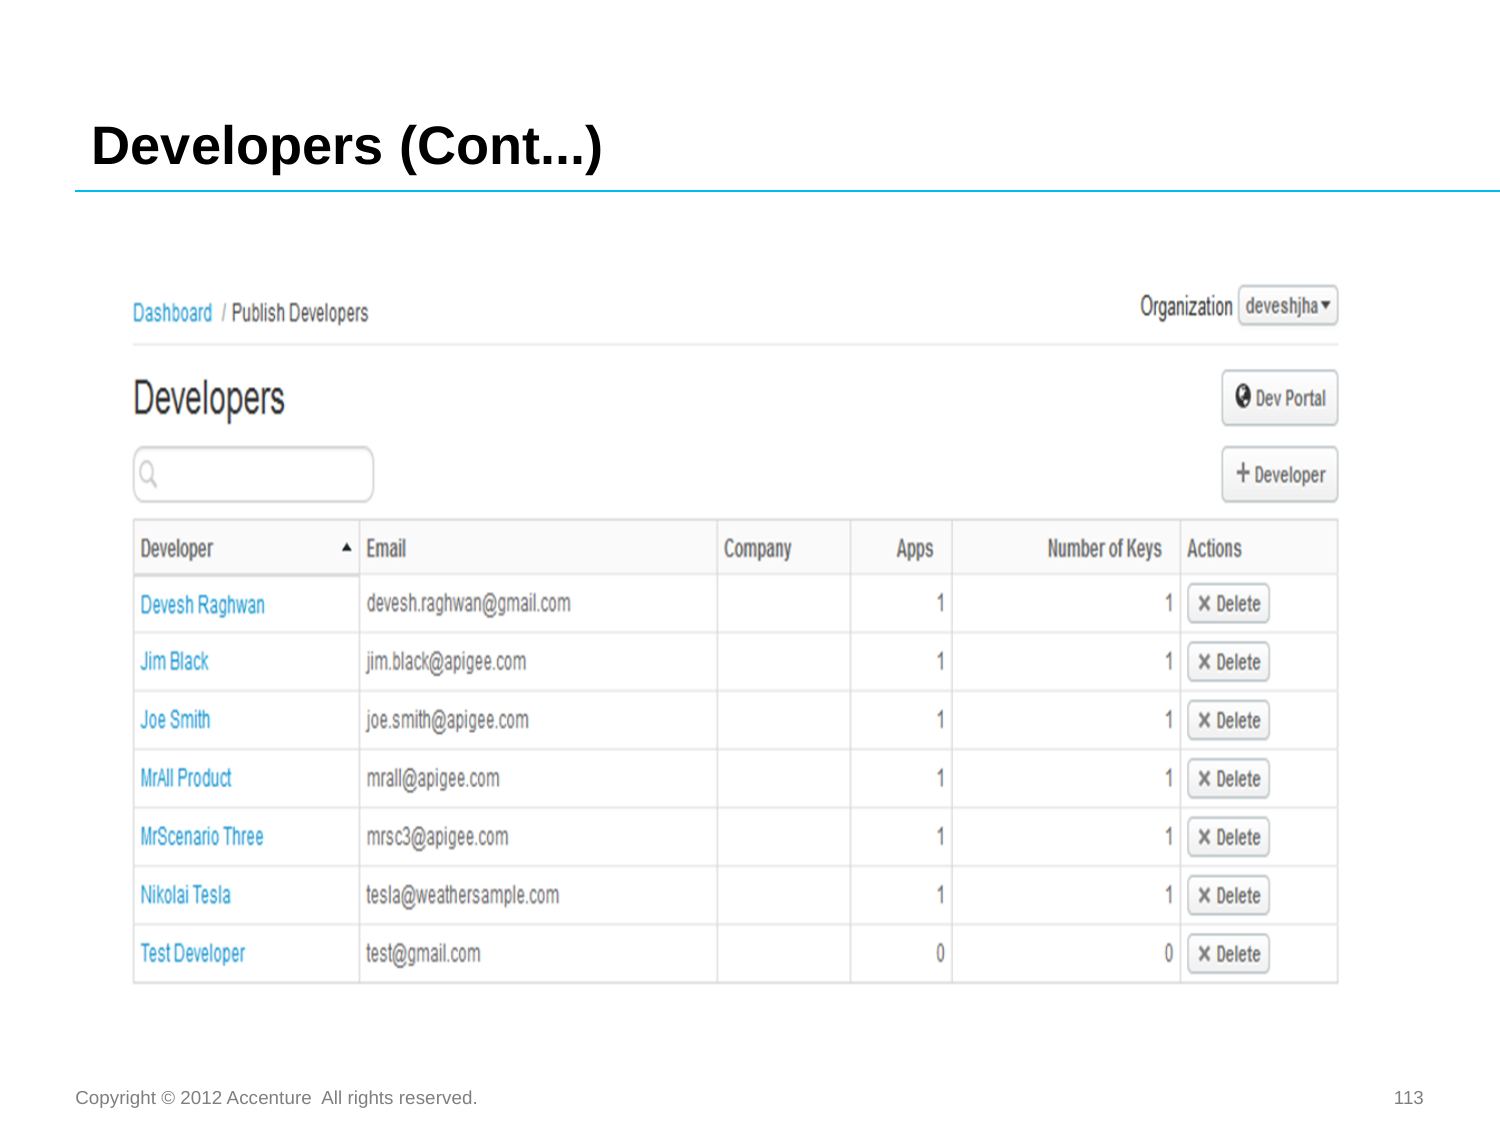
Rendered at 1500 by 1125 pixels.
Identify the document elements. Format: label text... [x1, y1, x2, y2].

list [108, 277, 1360, 1007]
title Developers (Cont...) [91, 46, 1438, 176]
